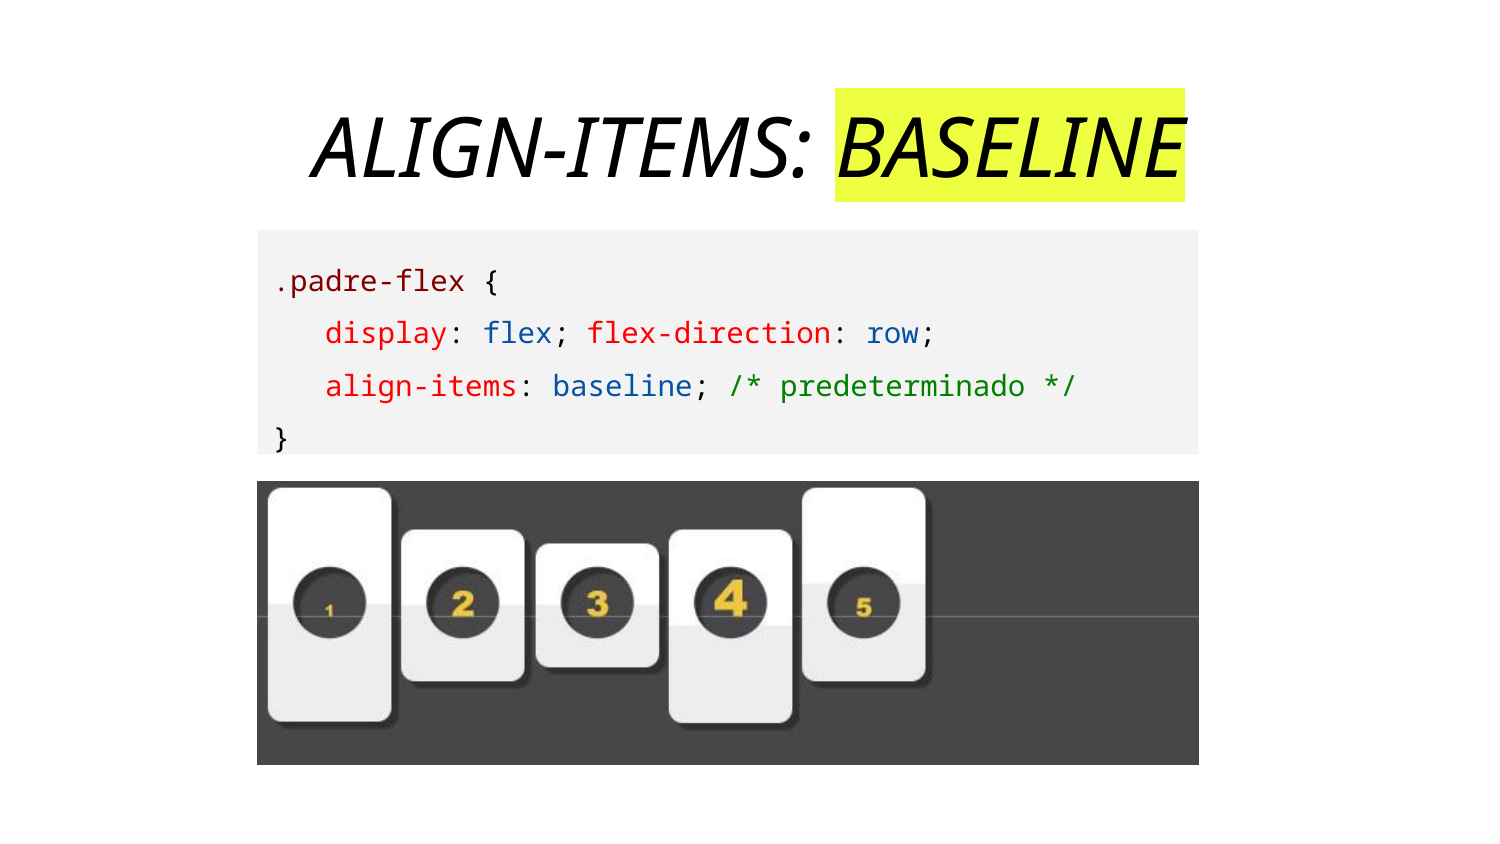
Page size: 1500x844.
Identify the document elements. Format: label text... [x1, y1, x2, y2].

picture [257, 481, 1199, 765]
text_box .padre-flex { display: flex; flex-direction: row; align-items: baseline; /* predeterminado */ } [257, 229, 1199, 455]
text_box ALIGN-ITEMS: BASELINE [165, 54, 1334, 230]
